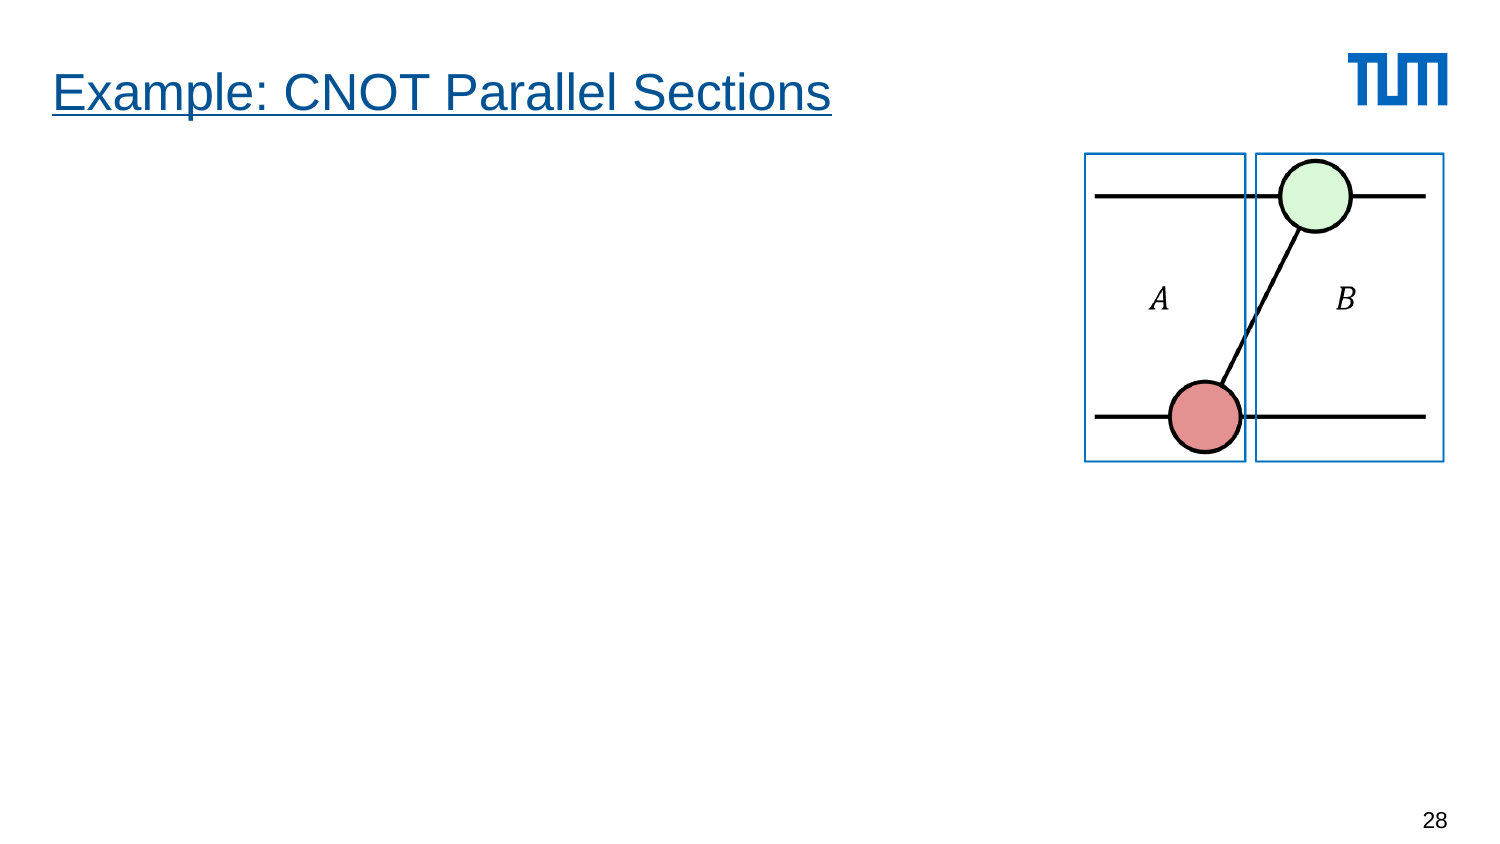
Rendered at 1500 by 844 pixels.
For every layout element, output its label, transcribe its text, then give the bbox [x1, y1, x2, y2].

slide_number 28 [1111, 796, 1448, 842]
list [1062, 132, 1468, 487]
title Example: CNOT Parallel Sections [51, 54, 1449, 118]
